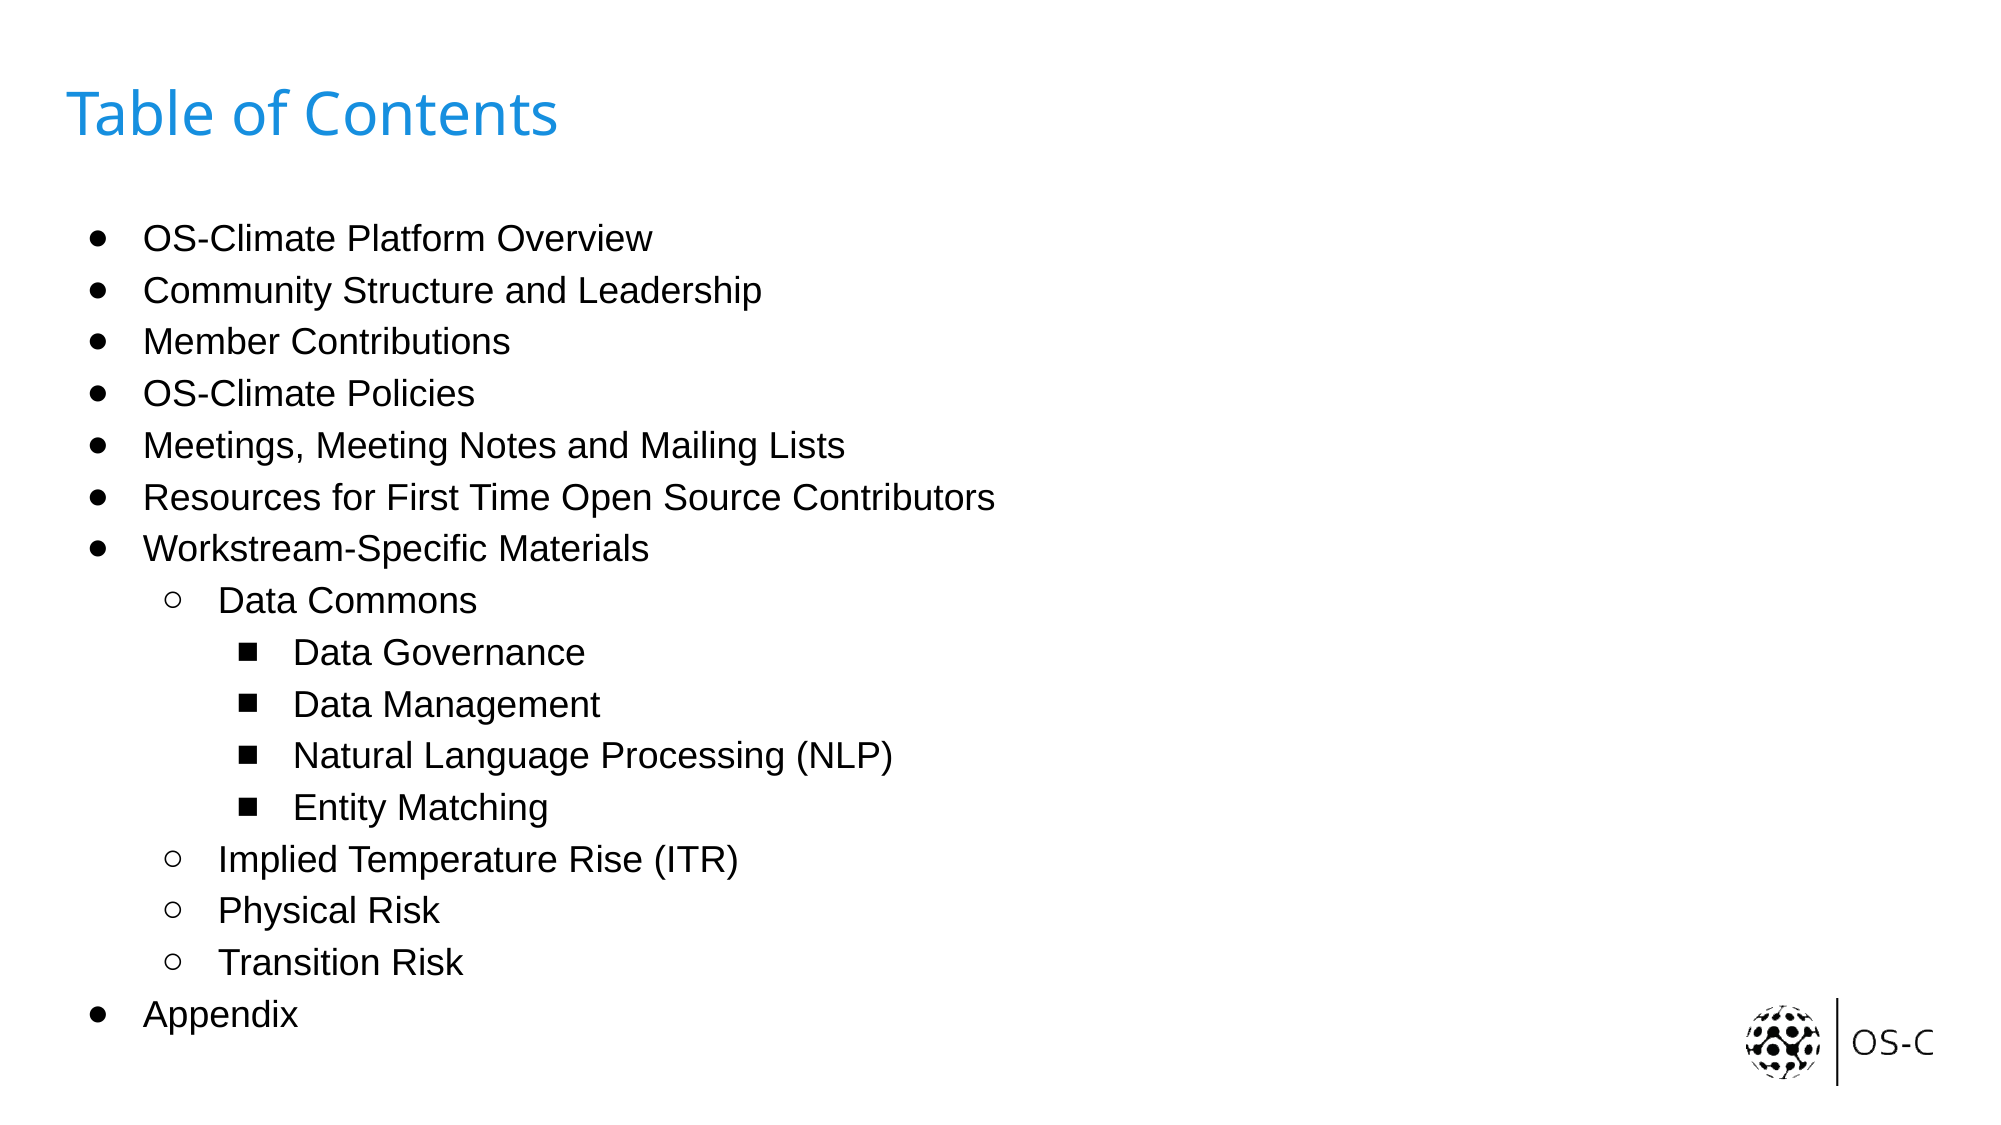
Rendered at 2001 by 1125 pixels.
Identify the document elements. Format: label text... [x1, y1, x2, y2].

title Table of Contents [51, 39, 1960, 193]
picture [1746, 1050, 1933, 1086]
text_box OS-Climate Platform Overview Community Structure and Leadership Member Contributions OS-Climate Policies Meetings, Meeting Notes and Mailing Lists Resources for First Time Open Source Contributors Workstream-Specific Materials Data Commons Data Governance Data Management Natural Language Processing (NLP) Entity Matching Implied Temperature Rise (ITR) Physical Risk Transition Risk Appendix [52, 192, 1958, 1050]
